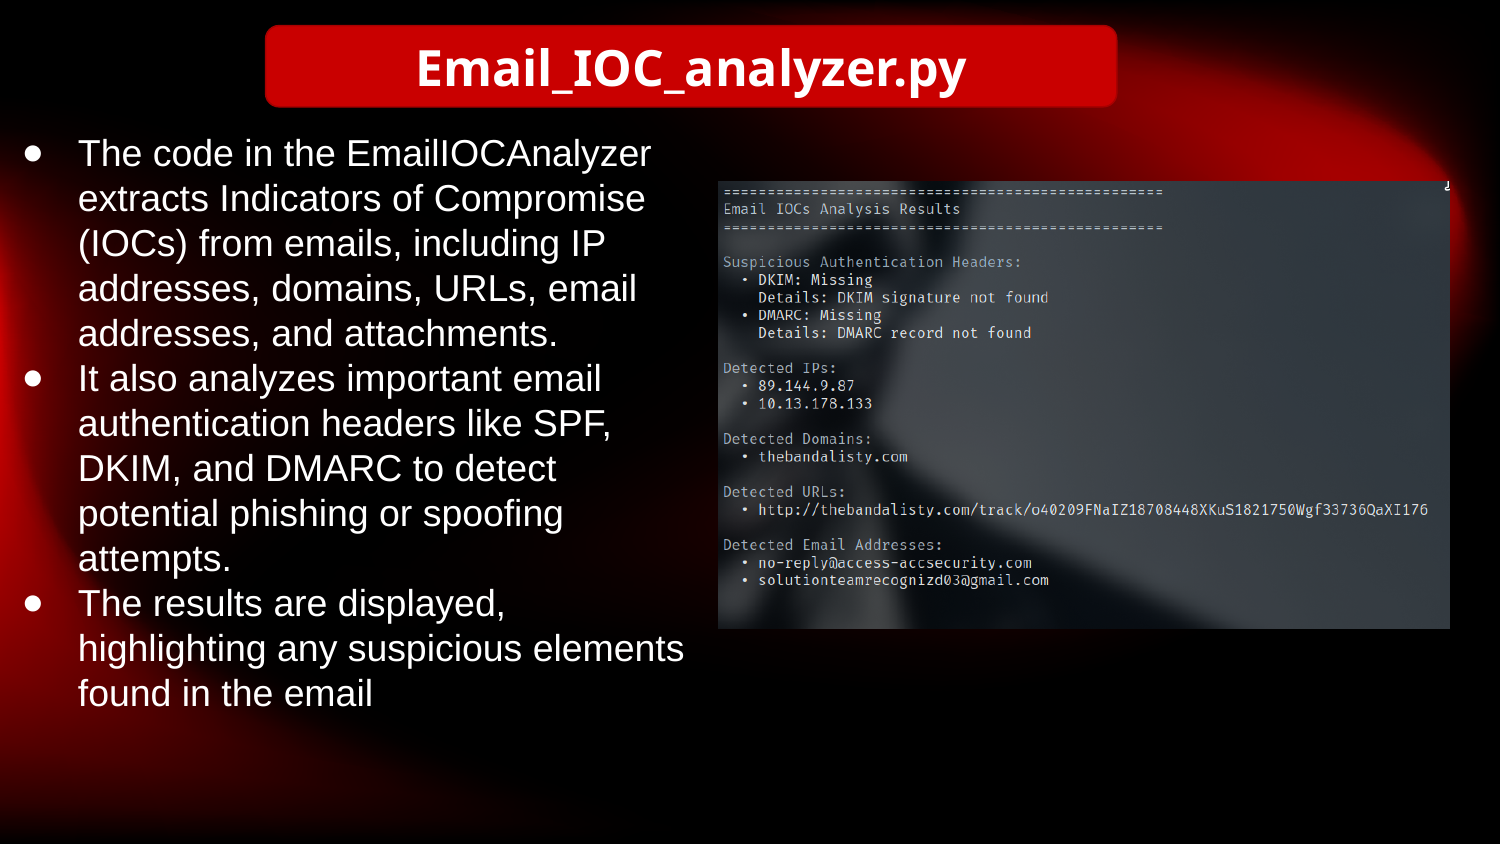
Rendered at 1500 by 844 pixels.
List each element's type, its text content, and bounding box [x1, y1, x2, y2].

picture [0, 0, 1500, 844]
text_box Email_IOC_analyzer.py [265, 25, 1117, 107]
text_box The code in the EmailIOCAnalyzer extracts Indicators of Compromise (IOCs) from emails, including IP addresses, domains, URLs, email addresses, and attachments. It also analyzes important email authentication headers like SPF, DKIM, and DMARC to detect potential phishing or spoofing attempts. The results are displayed, highlighting any suspicious elements found in the email [0, 114, 719, 829]
